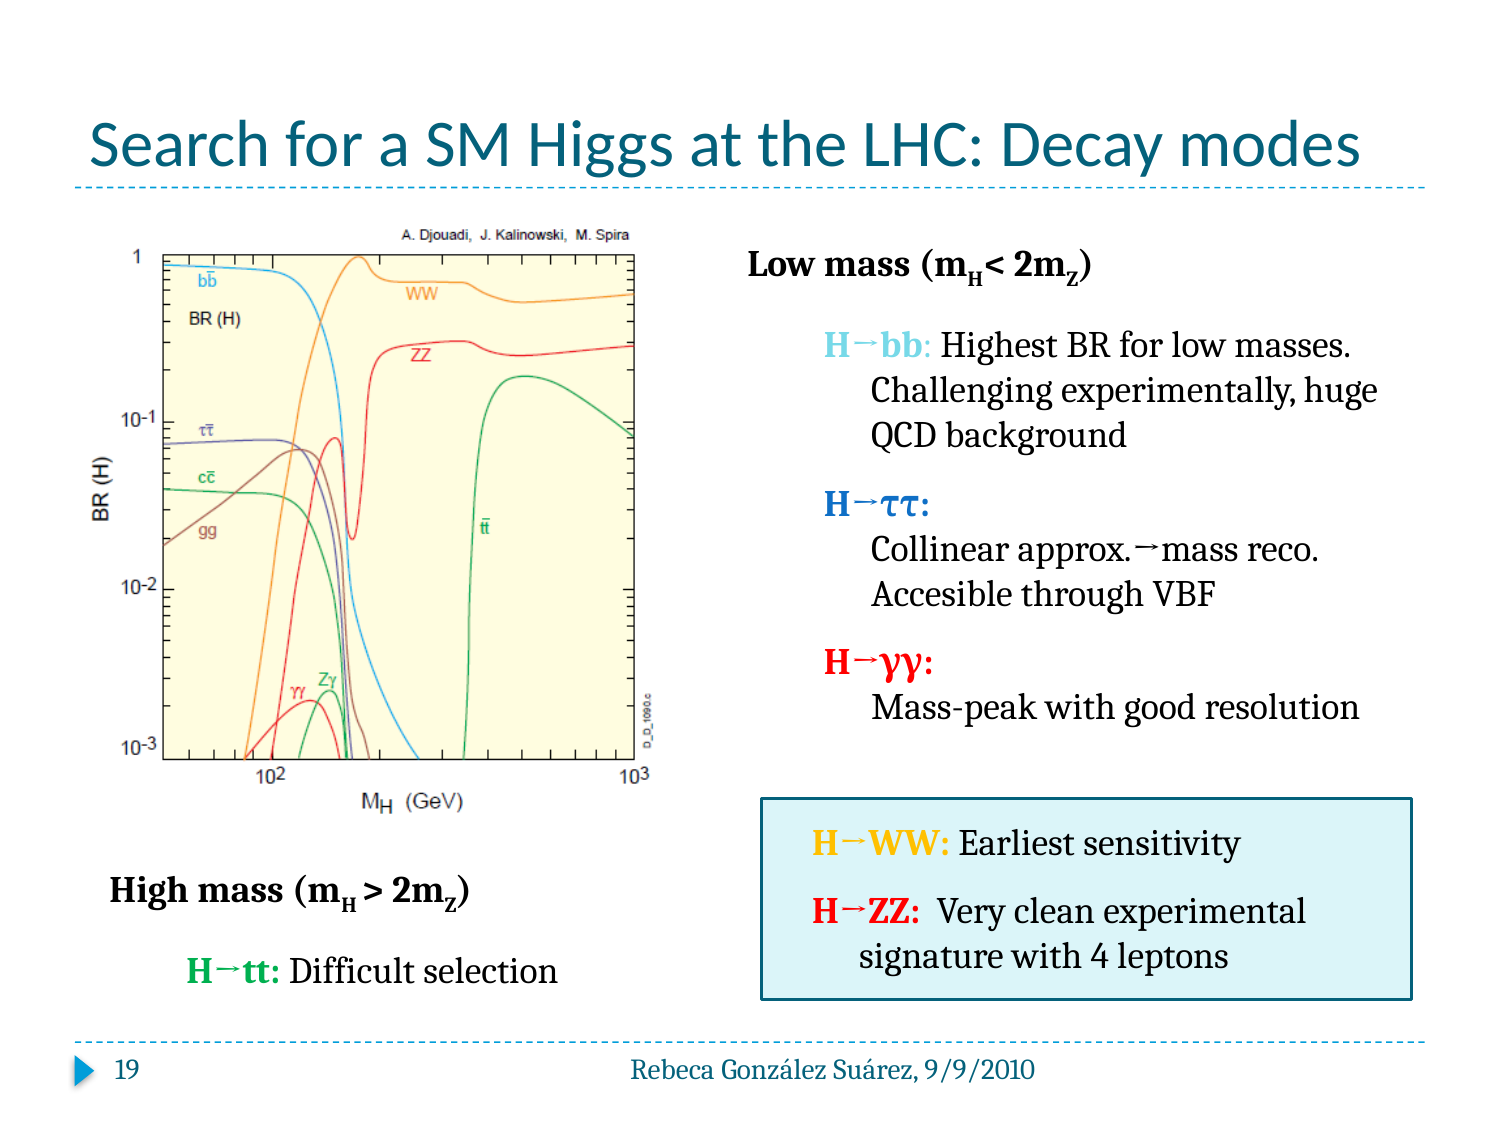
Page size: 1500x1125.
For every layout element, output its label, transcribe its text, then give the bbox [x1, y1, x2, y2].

text_box High mass (mH > 2mZ) H→tt: Difficult selection [76, 857, 727, 1012]
text_box H→WW: Earliest sensitivity H→ZZ: Very clean experimental signature with 4 leptons [702, 810, 1412, 984]
text_box [760, 797, 1413, 1001]
text_box Low mass (mH< 2mZ) H→bb: Highest BR for low masses. Challenging experimentally, huge QCD background H→ττ: Collinear approx.→mass reco. Accesible through VBF H→γγ: Mass-peak with good resolution [726, 231, 1406, 810]
picture [52, 219, 721, 823]
title Search for a SM Higgs at the LHC: Decay modes [75, 24, 1425, 188]
footer Rebeca González Suárez, 9/9/2010 [475, 1042, 1051, 1103]
slide_number 19 [100, 1042, 426, 1103]
